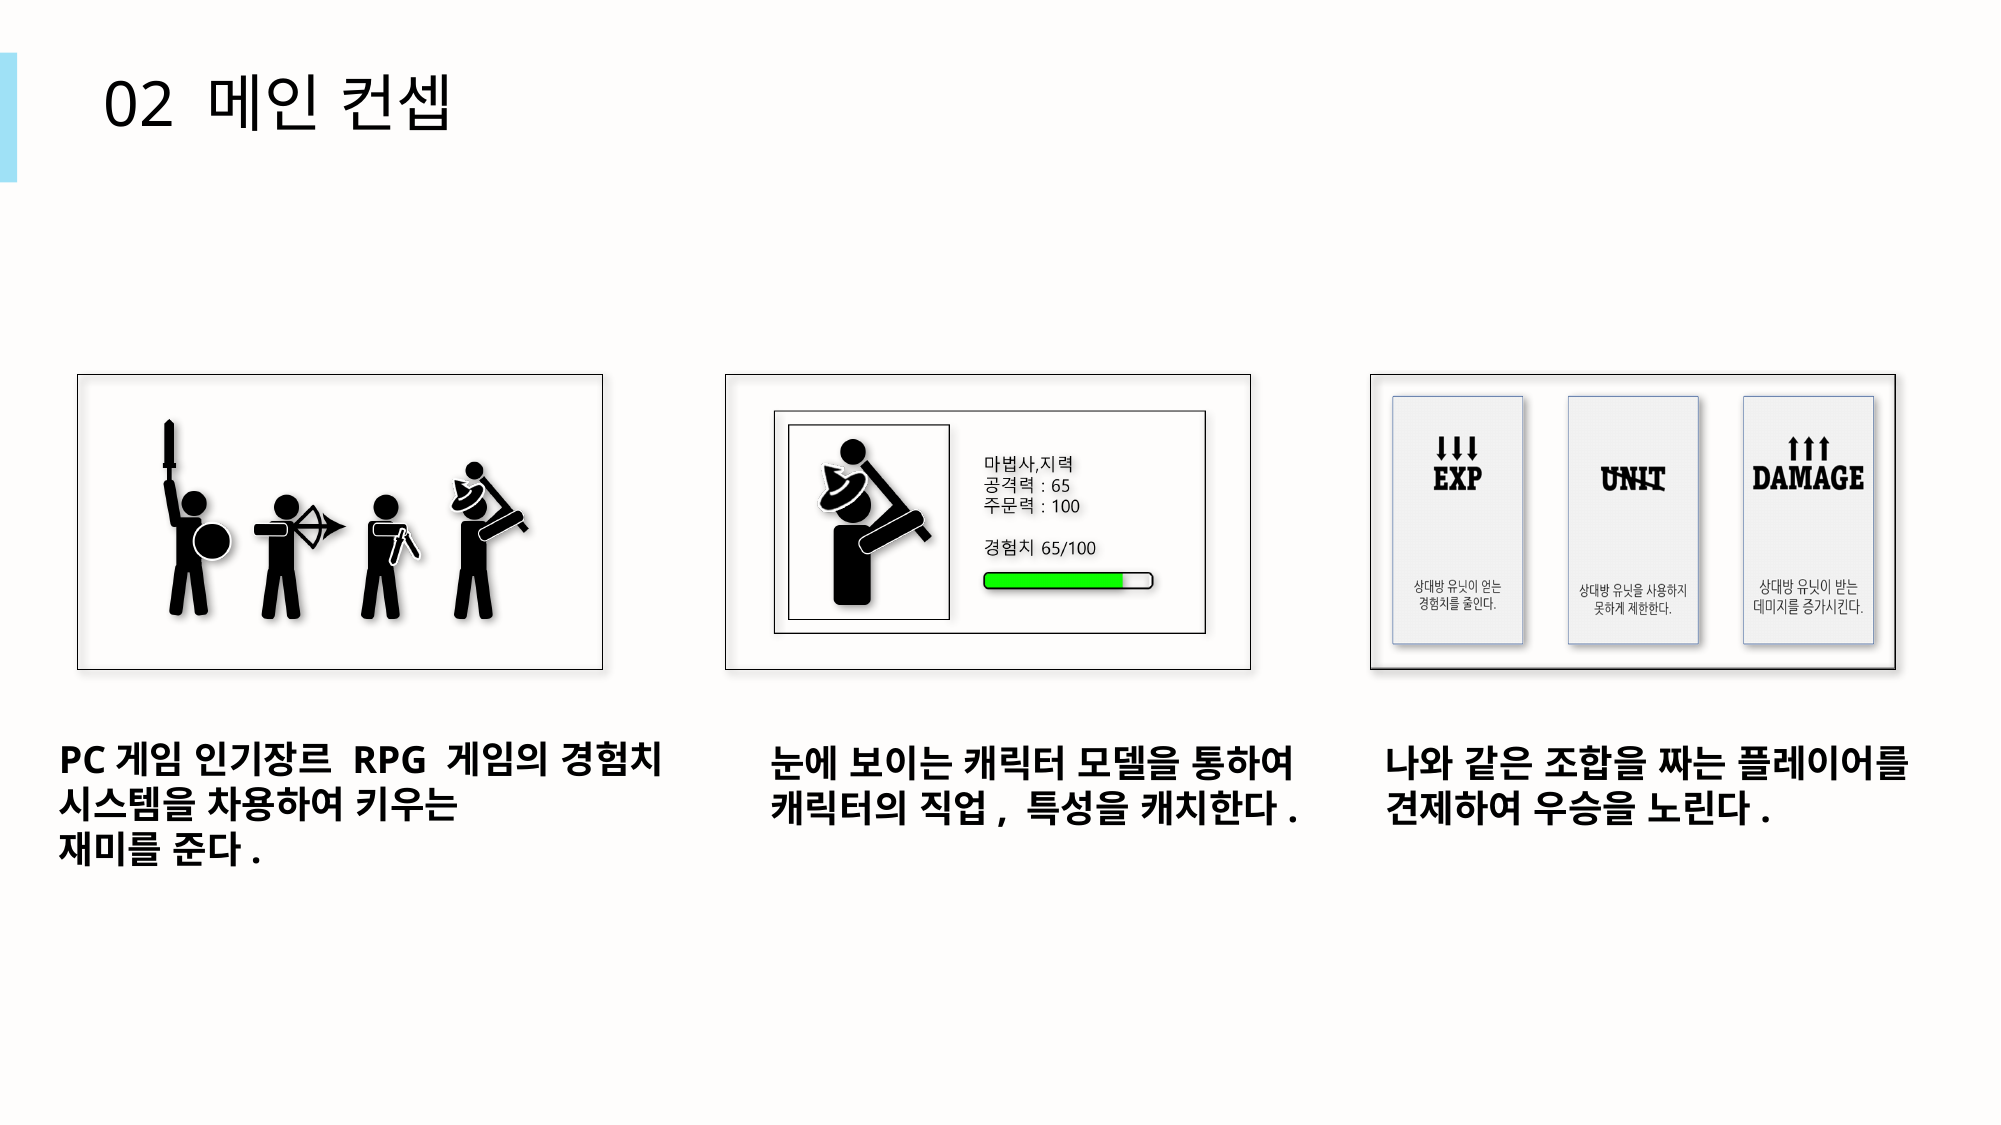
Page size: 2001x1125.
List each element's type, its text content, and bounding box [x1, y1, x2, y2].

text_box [43, 374, 697, 880]
text_box 02 메인 컨셉 [89, 56, 470, 147]
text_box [725, 374, 1342, 839]
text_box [1370, 374, 1937, 839]
text_box [0, 52, 18, 183]
